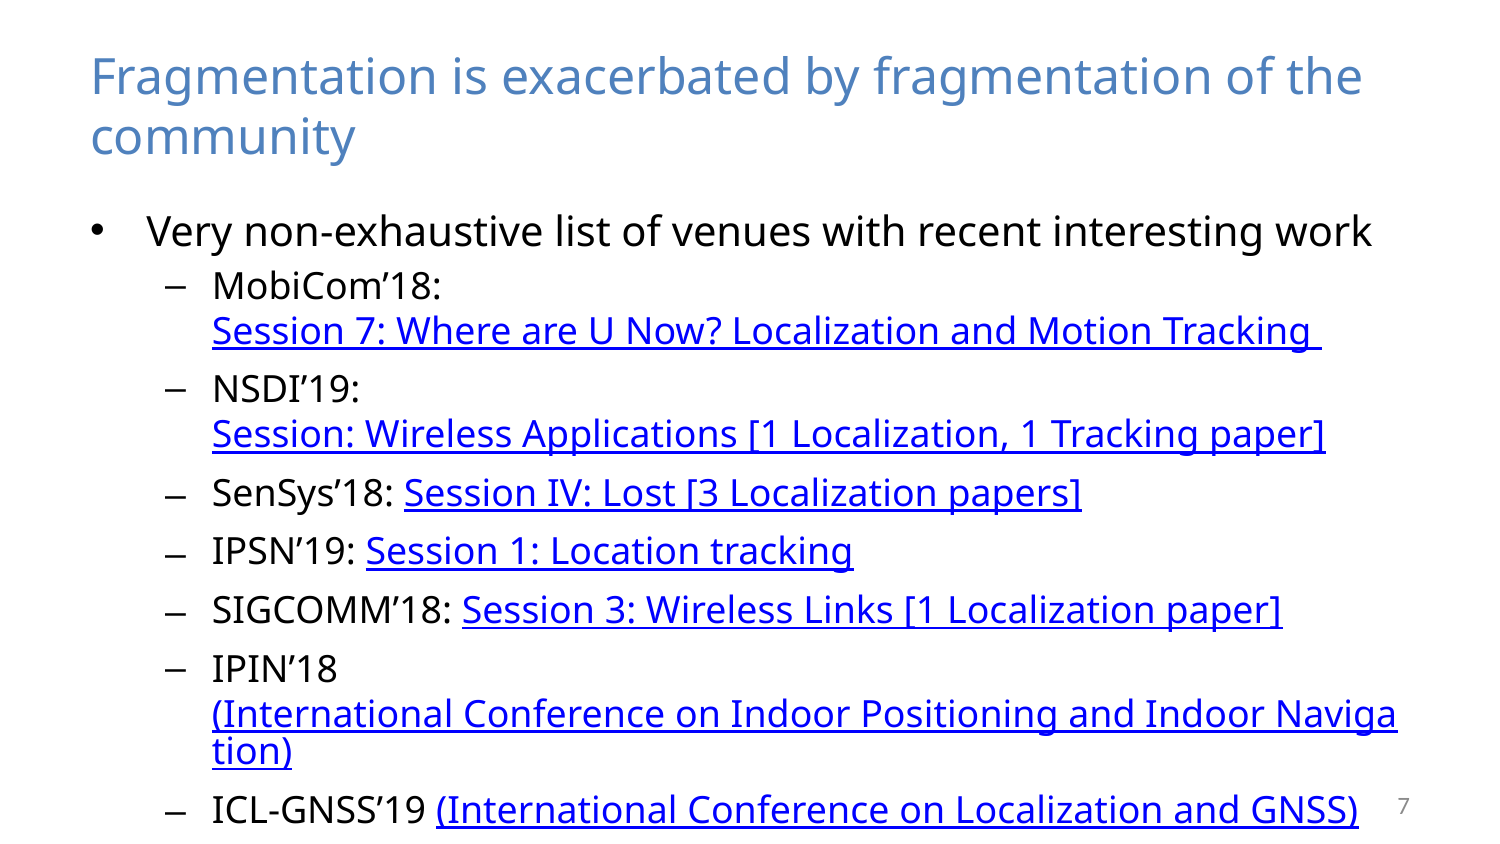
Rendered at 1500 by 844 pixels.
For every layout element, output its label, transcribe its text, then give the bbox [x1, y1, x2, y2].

slide_number 7 [1074, 782, 1425, 827]
title Fragmentation is exacerbated by fragmentation of the community [75, 33, 1425, 175]
list Very non-exhaustive list of venues with recent interesting work MobiCom’18: Session 7: Where are U Now? Localization and Motion Tracking NSDI’19: Session: Wireless Applications [1 Localization, 1 Tracking paper] SenSys’18: Session IV: Lost [3 Localization papers] IPSN’19: Session 1: Location tracking SIGCOMM’18: Session 3: Wireless Links [1 Localization paper] IPIN’18 (International Conference on Indoor Positioning and Indoor Navigation) ICL-GNSS’19 (International Conference on Localization and GNSS) [and these are just more systems-focused venues…] [75, 196, 1425, 754]
